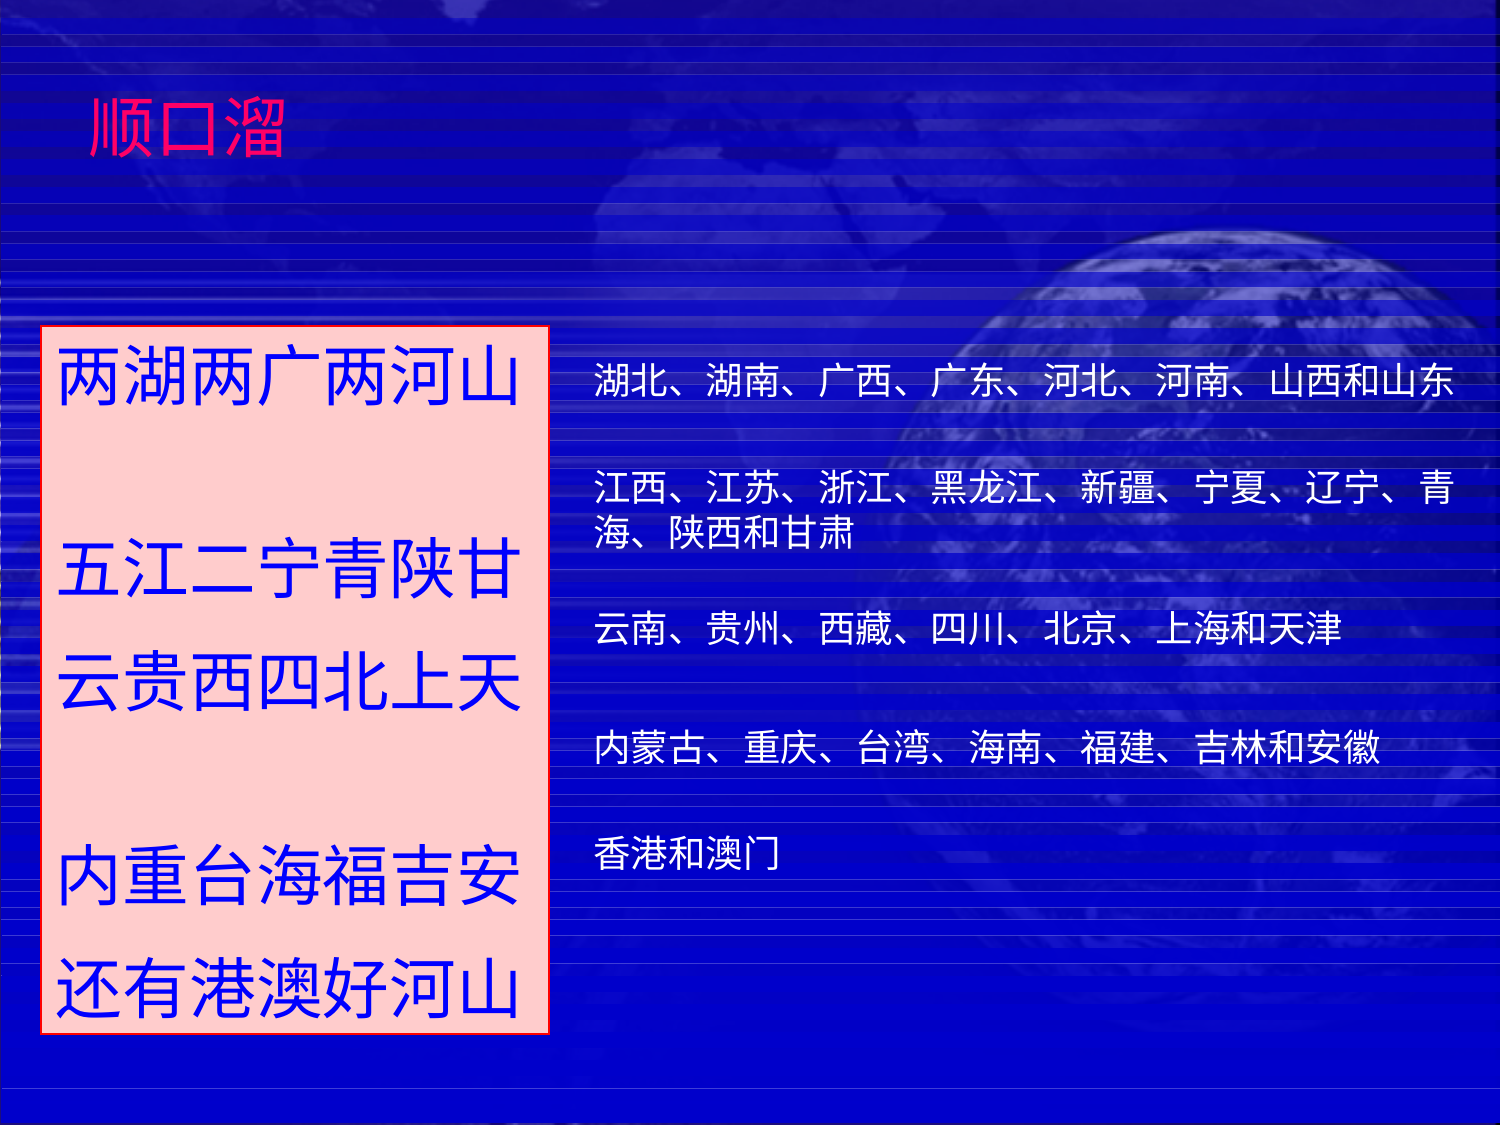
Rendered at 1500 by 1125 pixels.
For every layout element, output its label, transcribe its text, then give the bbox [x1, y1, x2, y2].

text_box 湖北、湖南、广西、广东、河北、河南、山西和山东 [578, 349, 1500, 410]
text_box 云南、贵州、西藏、四川、北京、上海和天津 [578, 597, 1500, 658]
text_box 顺口溜 [53, 78, 325, 173]
text_box 江西、江苏、浙江、黑龙江、新疆、宁夏、辽宁、青海、陕西和甘肃 [578, 456, 1500, 561]
text_box 香港和澳门 [578, 822, 1500, 883]
text_box 内蒙古、重庆、台湾、海南、福建、吉林和安徽 [578, 716, 1500, 776]
text_box 两湖两广两河山 五江二宁青陕甘 云贵西四北上天 内重台海福吉安 还有港澳好河山 [41, 326, 550, 1034]
picture [0, 0, 1500, 1125]
